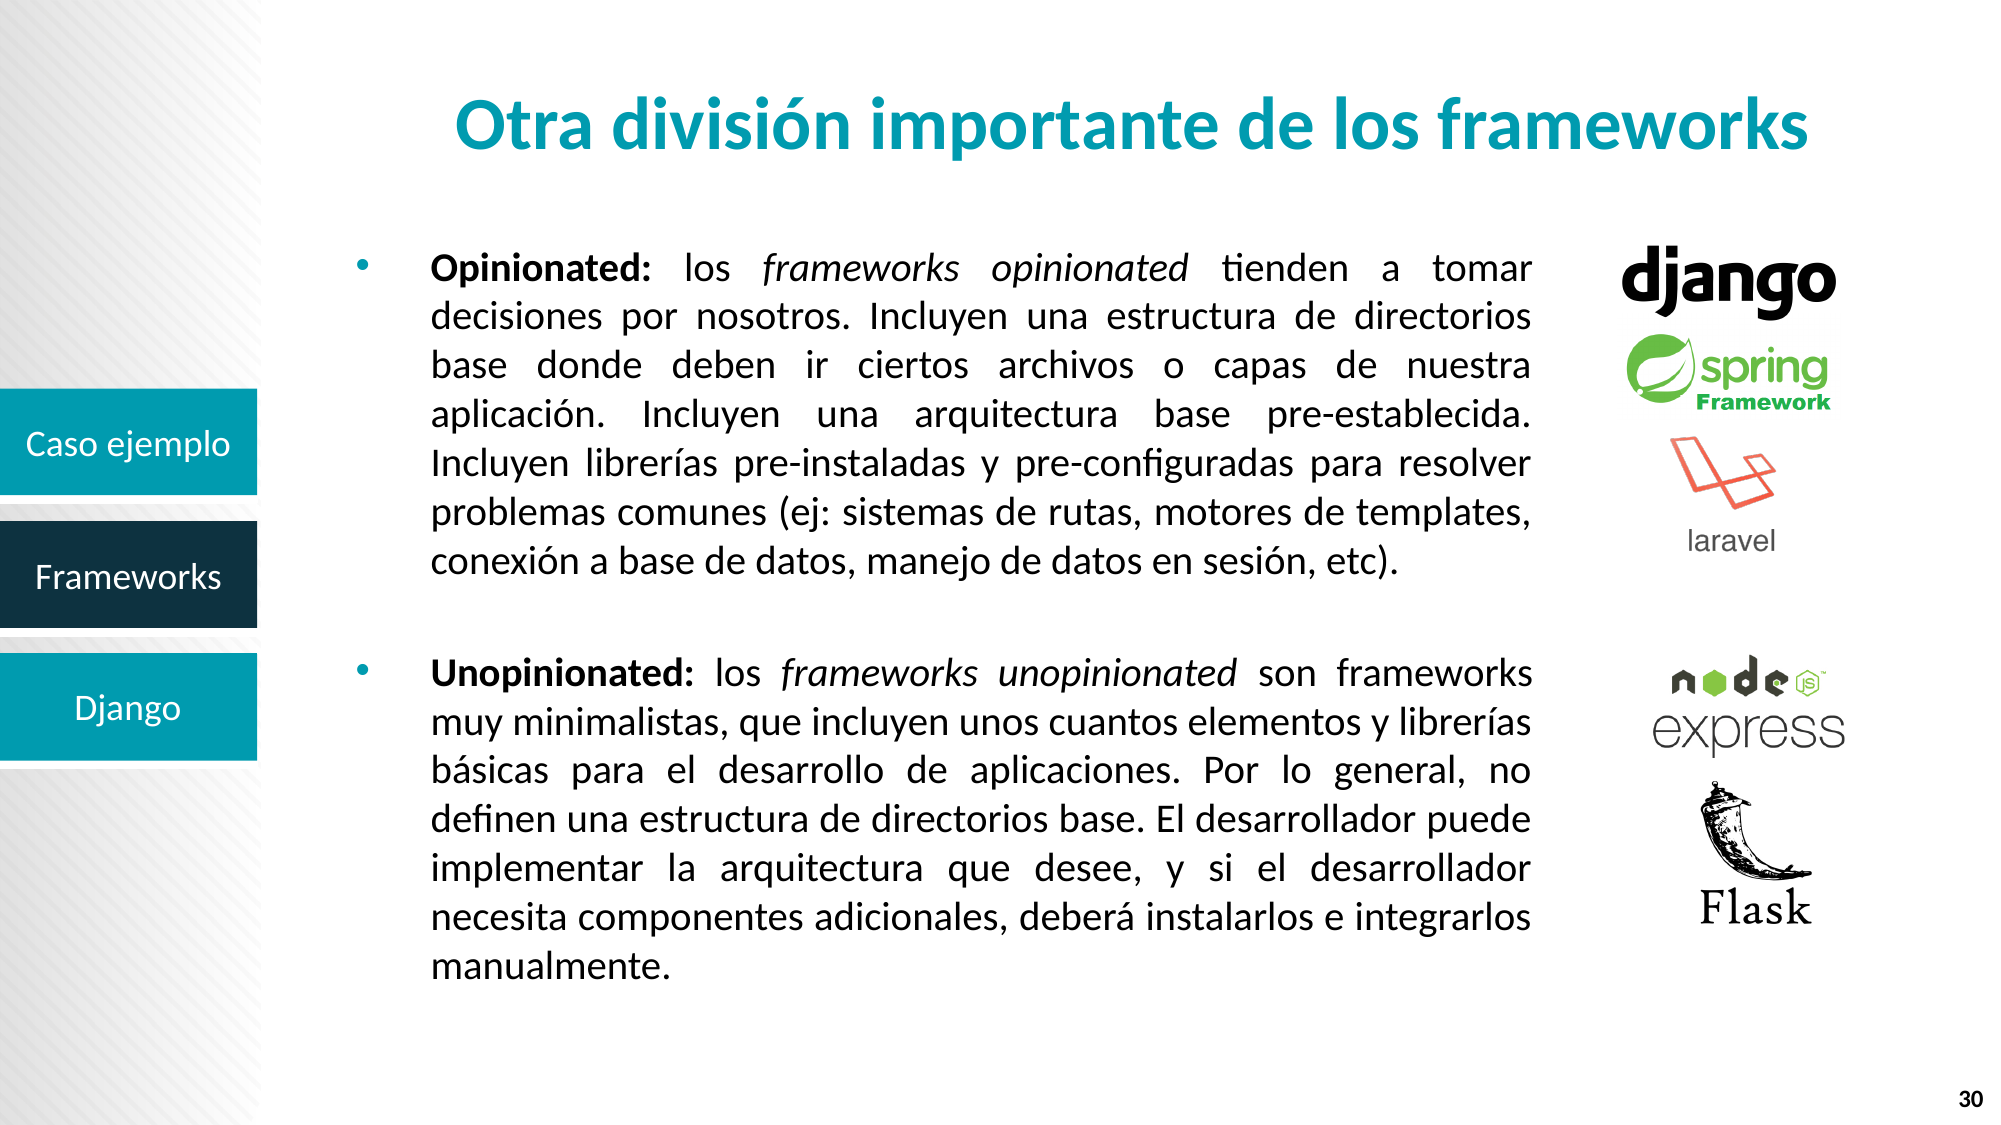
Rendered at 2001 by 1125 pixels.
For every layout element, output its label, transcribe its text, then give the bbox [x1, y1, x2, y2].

picture [1661, 781, 1851, 924]
title Otra división importante de los frameworks [340, 36, 1927, 204]
text_box Django [0, 653, 257, 758]
list Opinionated: los frameworks opinionated tienden a tomar decisiones por nosotros. Incluyen una estructura de directorios base donde deben ir ciertos archivos o capas de nuestra aplicación. Incluyen una arquitectura base pre-establecida. Incluyen librerías pre-instaladas y pre-configuradas para resolver problemas comunes (ej: sistemas de rutas, motores de templates, conexión a base de datos, manejo de datos en sesión, etc). Unopinionated: los frameworks unopinionated son frameworks muy minimalistas, que incluyen unos cuantos elementos y librerías básicas para el desarrollo de aplicaciones. Por lo general, no definen una estructura de directorios base. El desarrollador puede implementar la arquitectura que desee, y si el desarrollador necesita componentes adicionales, deberá instalarlos e integrarlos manualmente. [340, 231, 1549, 997]
slide_number 30 [1921, 1072, 2000, 1124]
picture [1645, 648, 1851, 763]
picture [1617, 244, 1841, 576]
